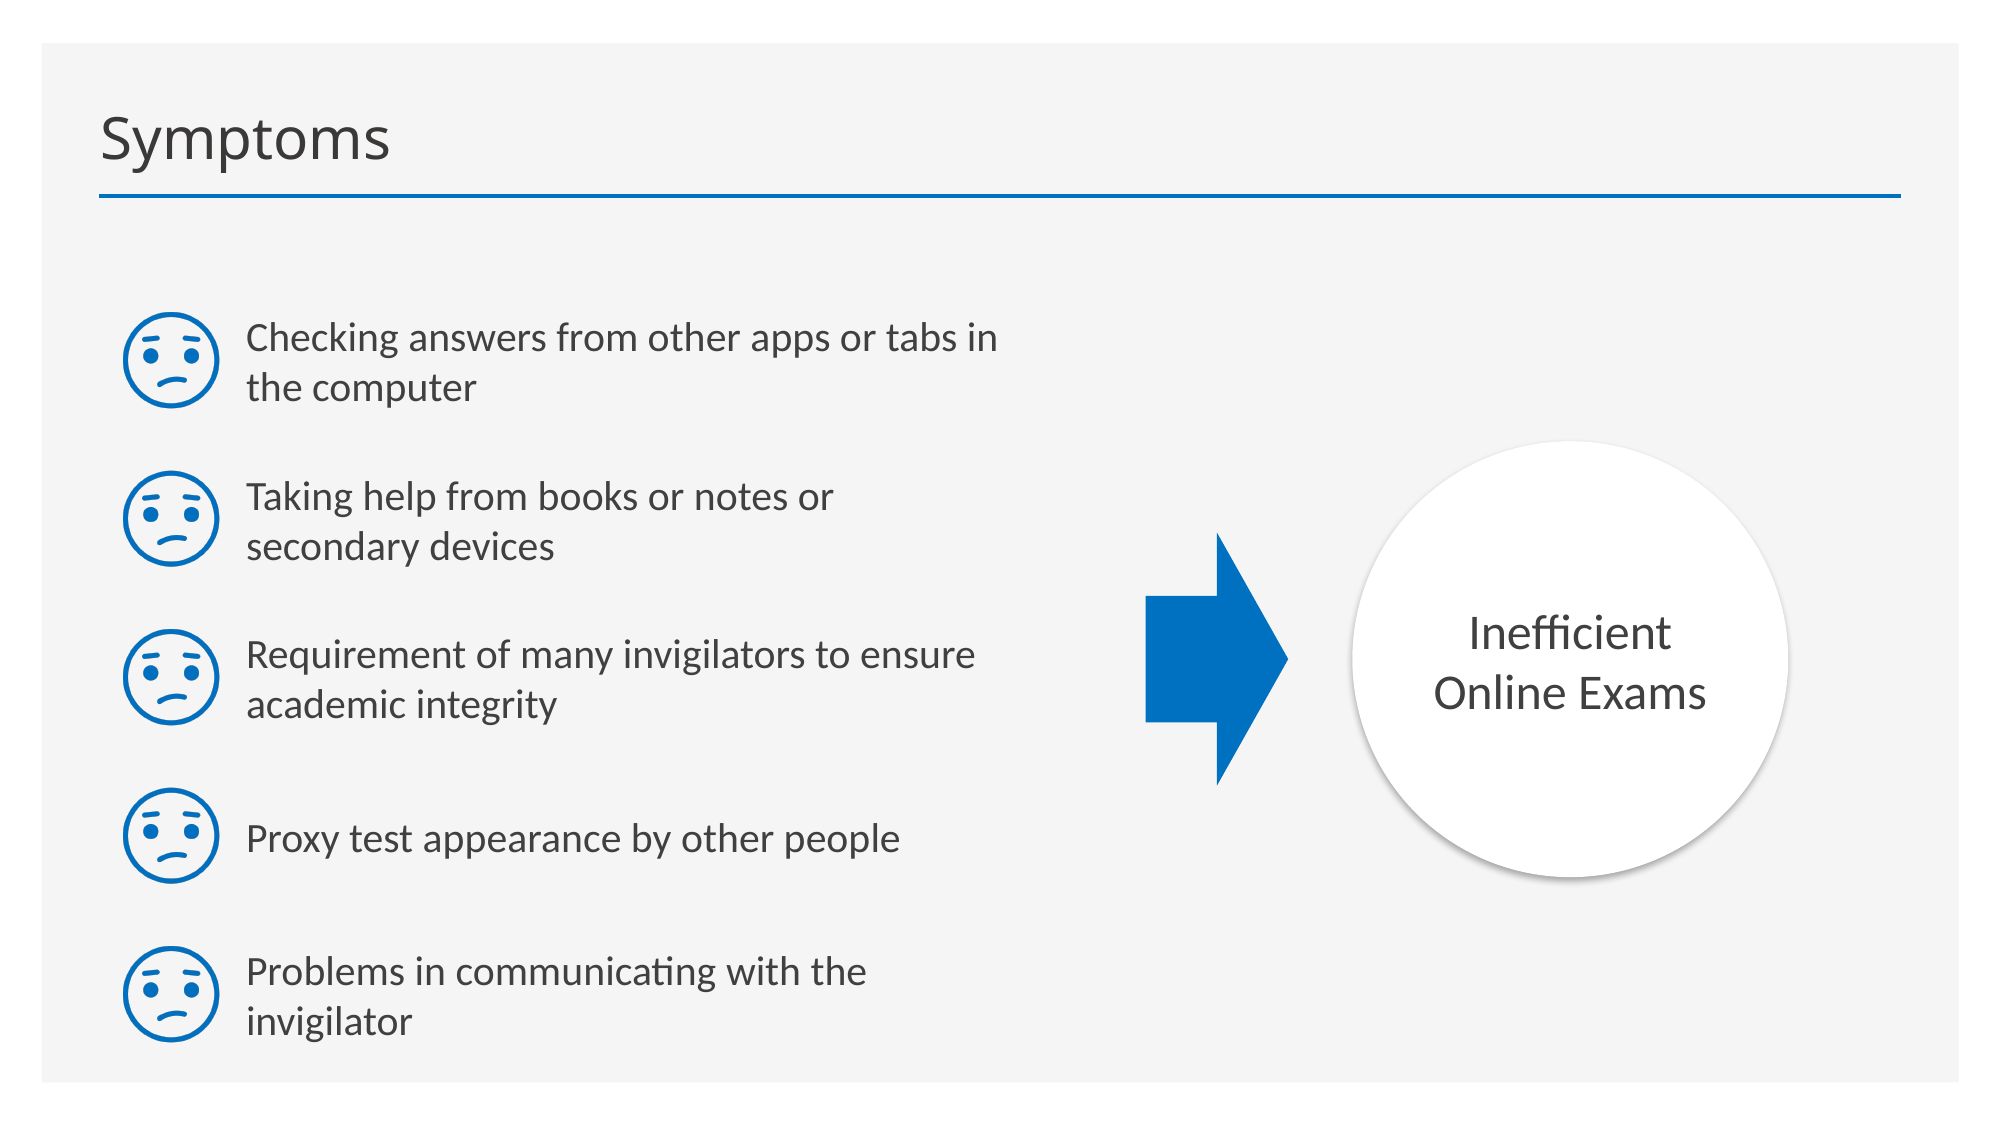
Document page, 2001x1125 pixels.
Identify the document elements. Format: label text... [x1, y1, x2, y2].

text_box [110, 933, 1025, 1055]
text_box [110, 458, 1025, 580]
title Symptoms [85, 73, 1214, 179]
text_box [1144, 532, 1290, 787]
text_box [110, 616, 1025, 738]
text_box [110, 299, 1025, 421]
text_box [110, 775, 1025, 896]
text_box Inefficient Online Exams [1351, 440, 1790, 879]
